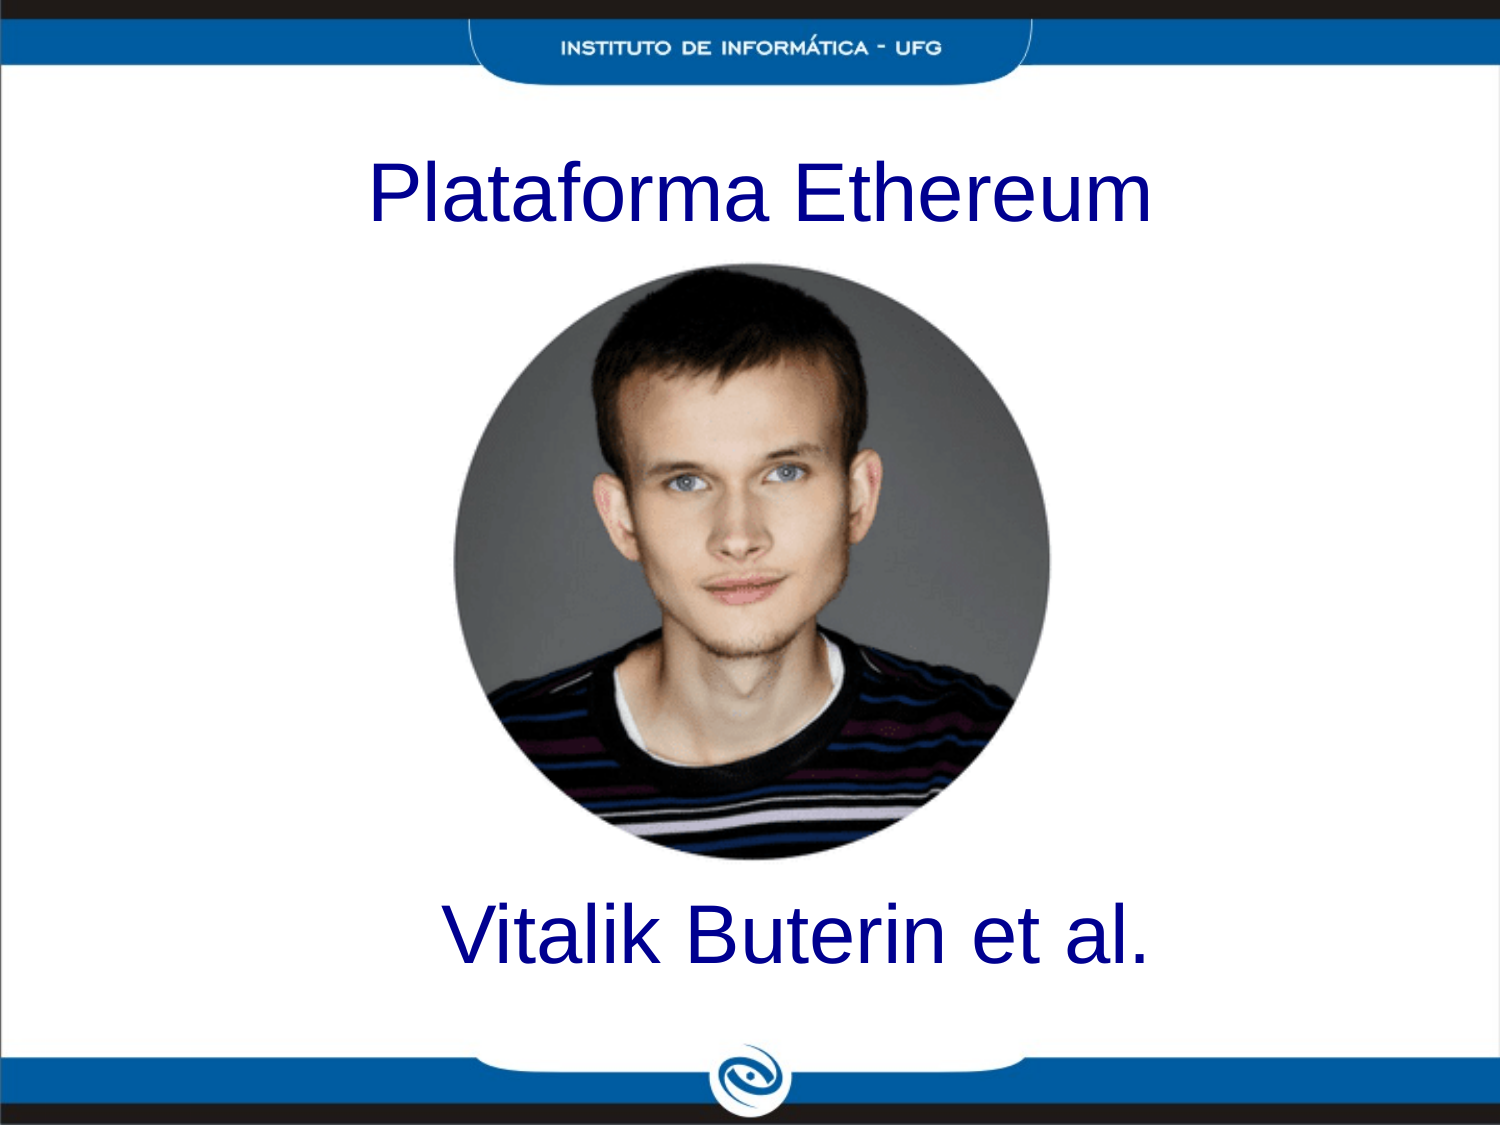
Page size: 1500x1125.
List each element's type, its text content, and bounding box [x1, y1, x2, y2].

text_box Vitalik Buterin et al. [426, 872, 1168, 988]
text_box Plataforma Ethereum [352, 130, 1169, 246]
picture [0, 0, 1500, 1125]
